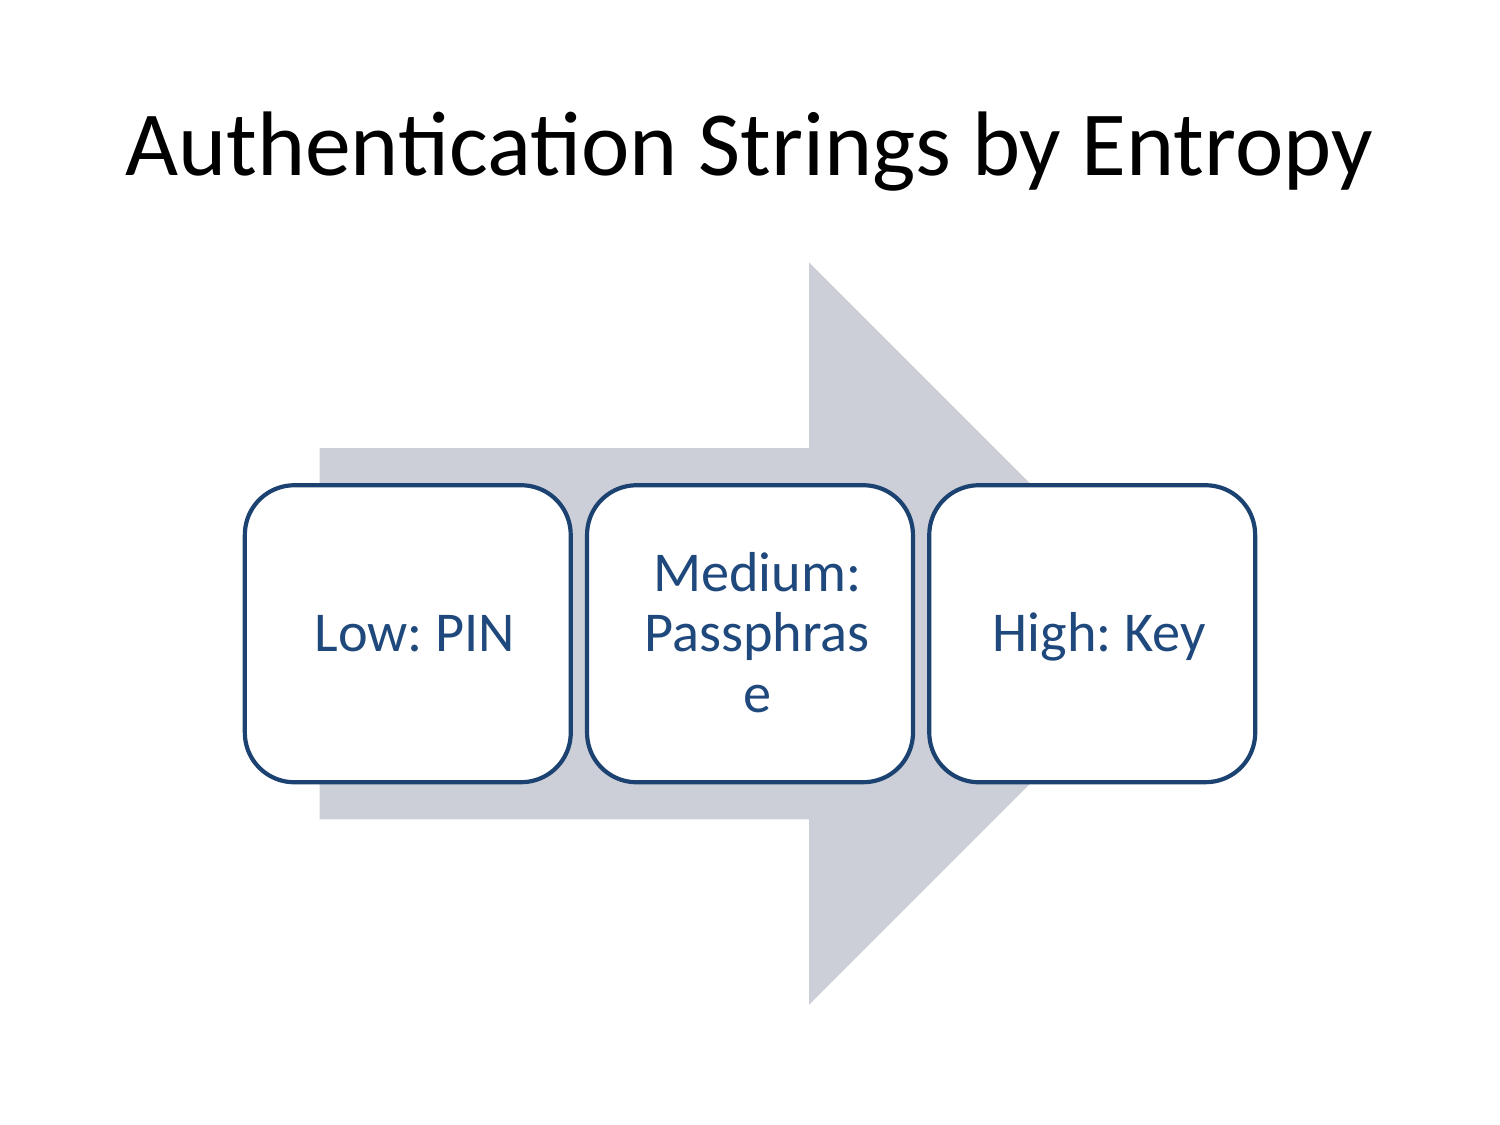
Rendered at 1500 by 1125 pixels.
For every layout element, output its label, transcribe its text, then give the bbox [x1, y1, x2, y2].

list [243, 262, 1257, 1006]
title Authentication Strings by Entropy [75, 45, 1425, 233]
